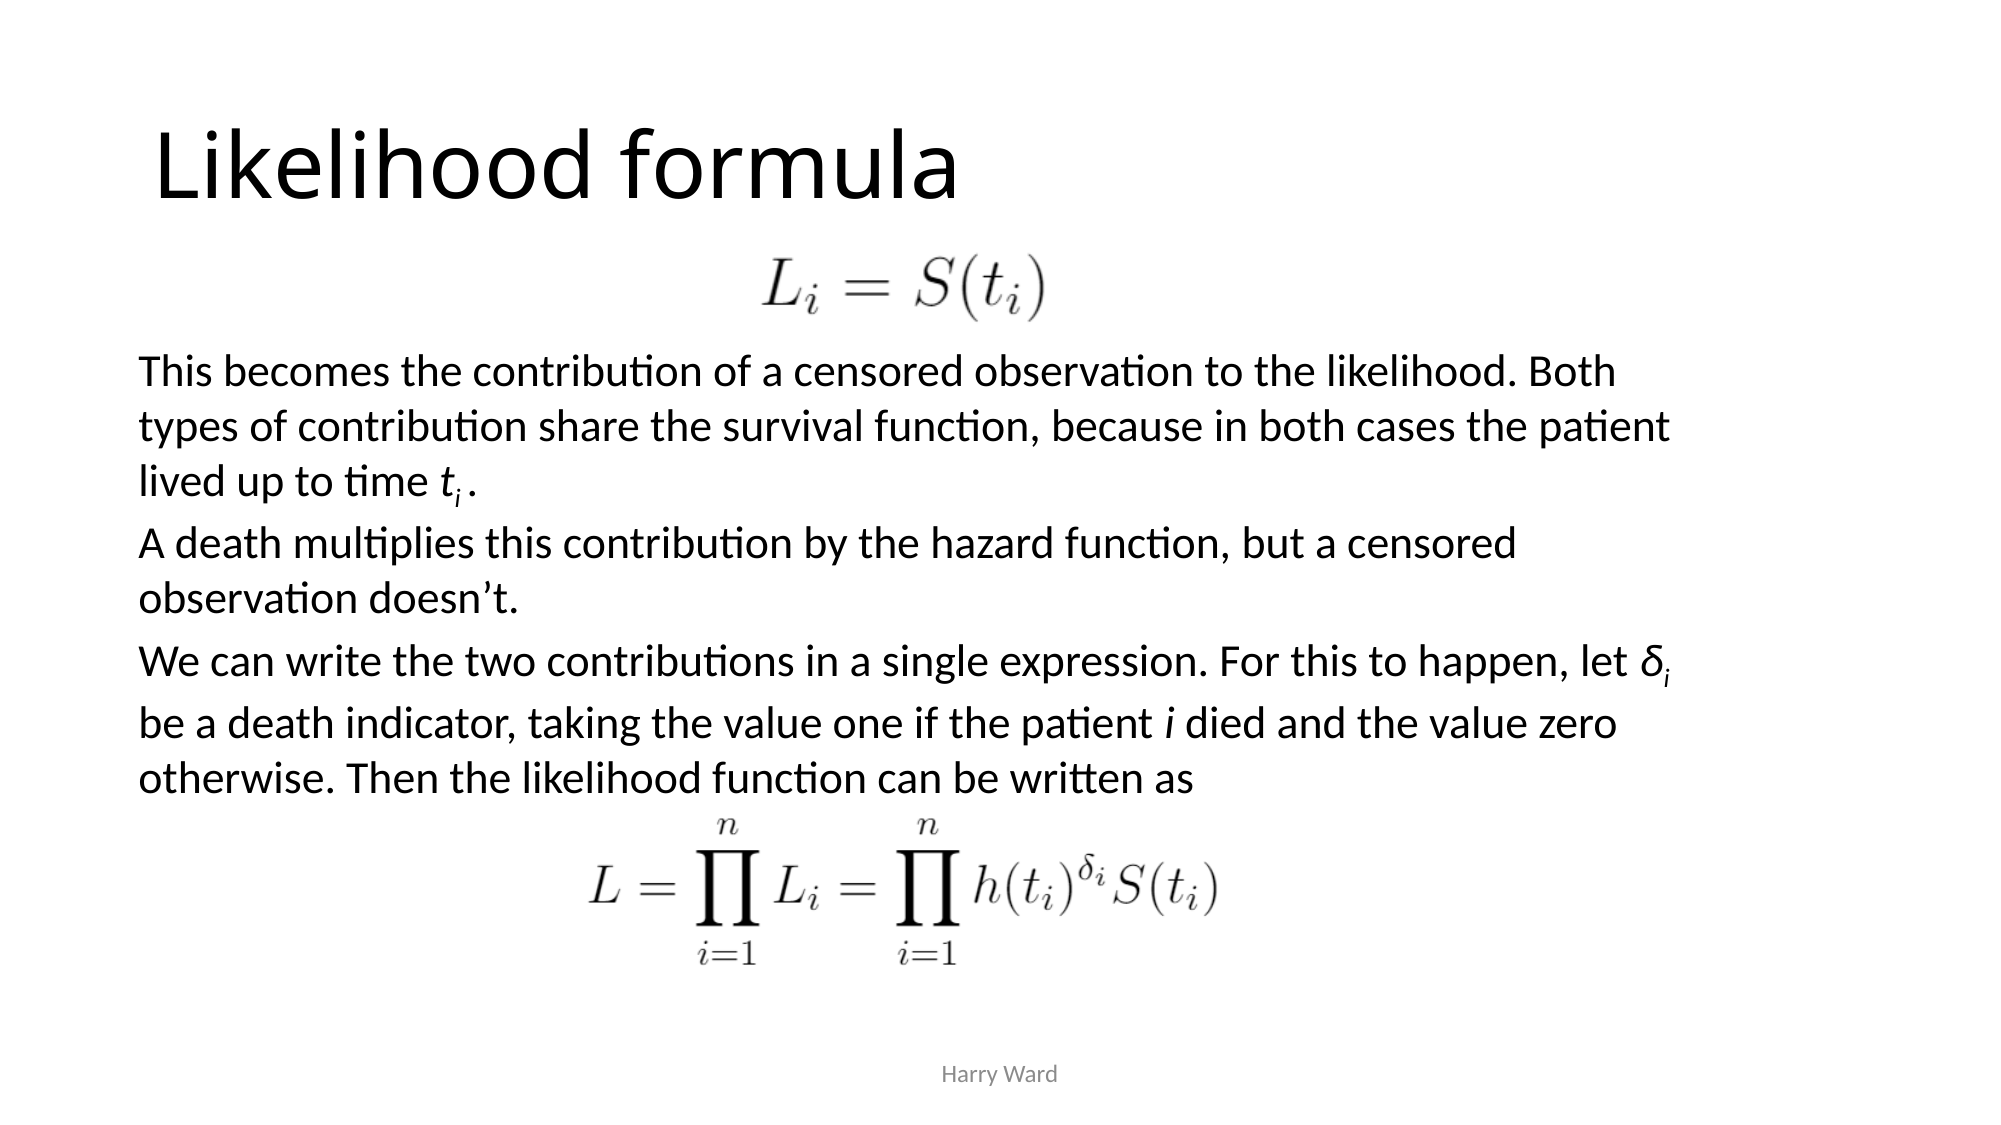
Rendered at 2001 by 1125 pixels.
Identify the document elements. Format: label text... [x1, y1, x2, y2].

picture [578, 804, 1236, 983]
footer Harry Ward [662, 1042, 1338, 1103]
text_box This becomes the contribution of a censored observation to the likelihood. Both types of contribution share the survival function, because in both cases the patient lived up to time ti . A death multiplies this contribution by the hazard function, but a censored observation doesn’t. [123, 332, 1691, 630]
text_box We can write the two contributions in a single expression. For this to happen, let δi be a death indicator, taking the value one if the patient i died and the value zero otherwise. Then the likelihood function can be written as [123, 623, 1718, 811]
picture [747, 241, 1067, 334]
title Likelihood formula [137, 59, 1863, 278]
